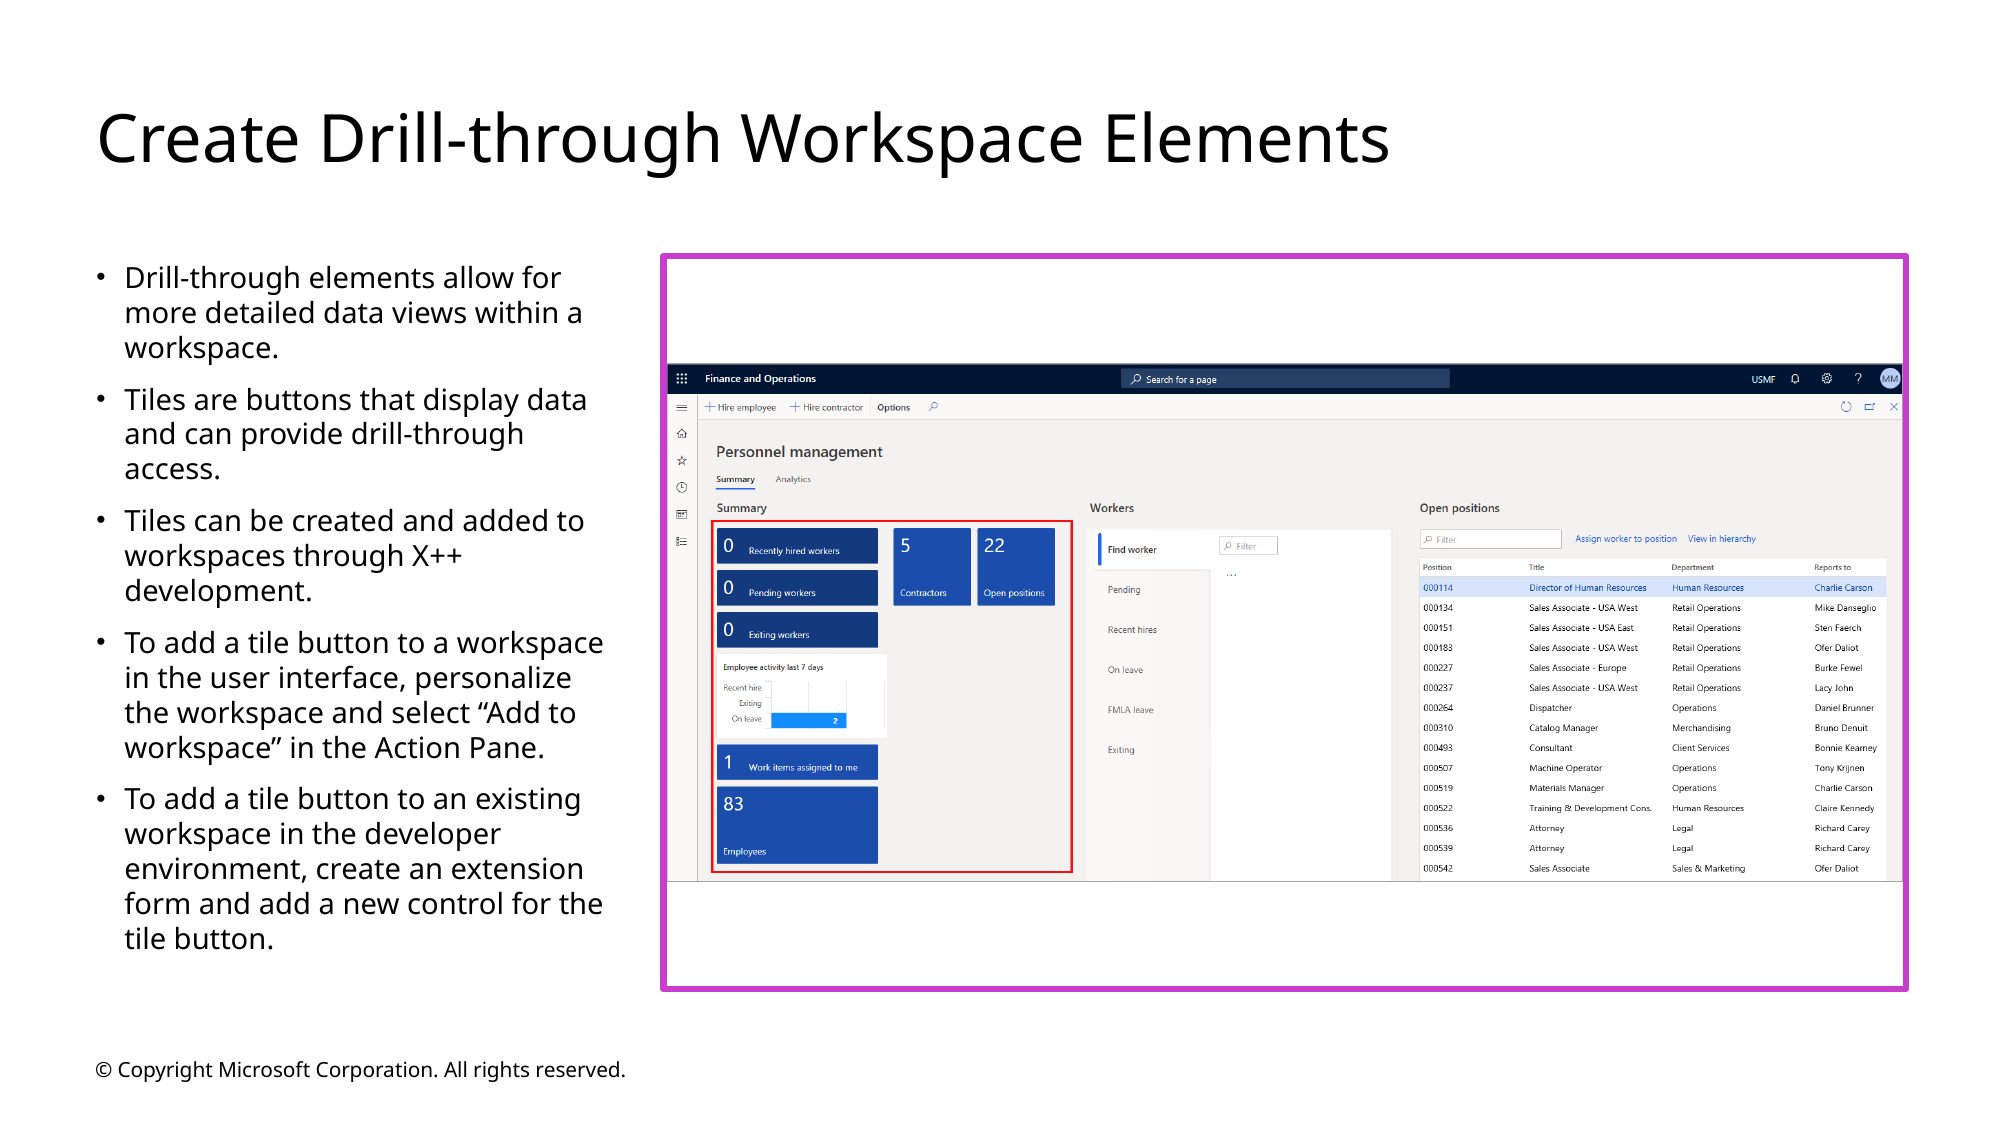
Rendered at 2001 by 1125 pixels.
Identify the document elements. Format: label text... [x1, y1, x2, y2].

title Create Drill-through Workspace Elements [96, 96, 1909, 177]
list Drill-through elements allow for more detailed data views within a workspace. Tiles are buttons that display data and can provide drill-through access. Tiles can be created and added to workspaces through X++ development. To add a tile button to a workspace in the user interface, personalize the workspace and select “Add to workspace” in the Action Pane. To add a tile button to an existing workspace in the developer environment, create an extension form and add a new control for the tile button. [96, 259, 617, 928]
picture [666, 259, 1904, 987]
